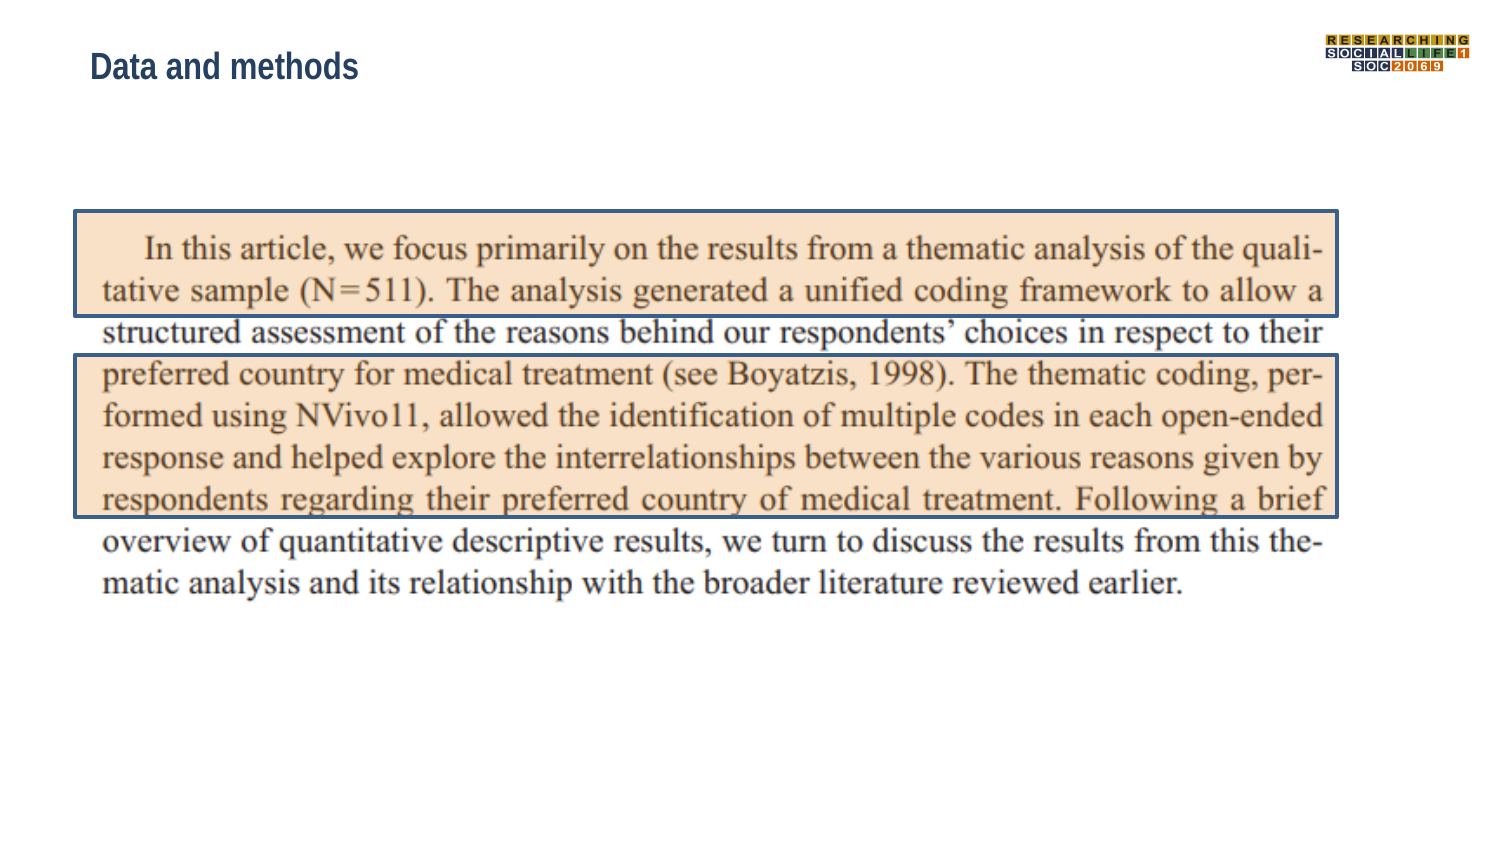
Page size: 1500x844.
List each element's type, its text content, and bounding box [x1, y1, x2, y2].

picture [1322, 33, 1473, 73]
title Data and methods [75, 33, 1311, 95]
text_box [73, 209, 1339, 318]
text_box [73, 353, 85, 519]
picture [90, 230, 1338, 613]
